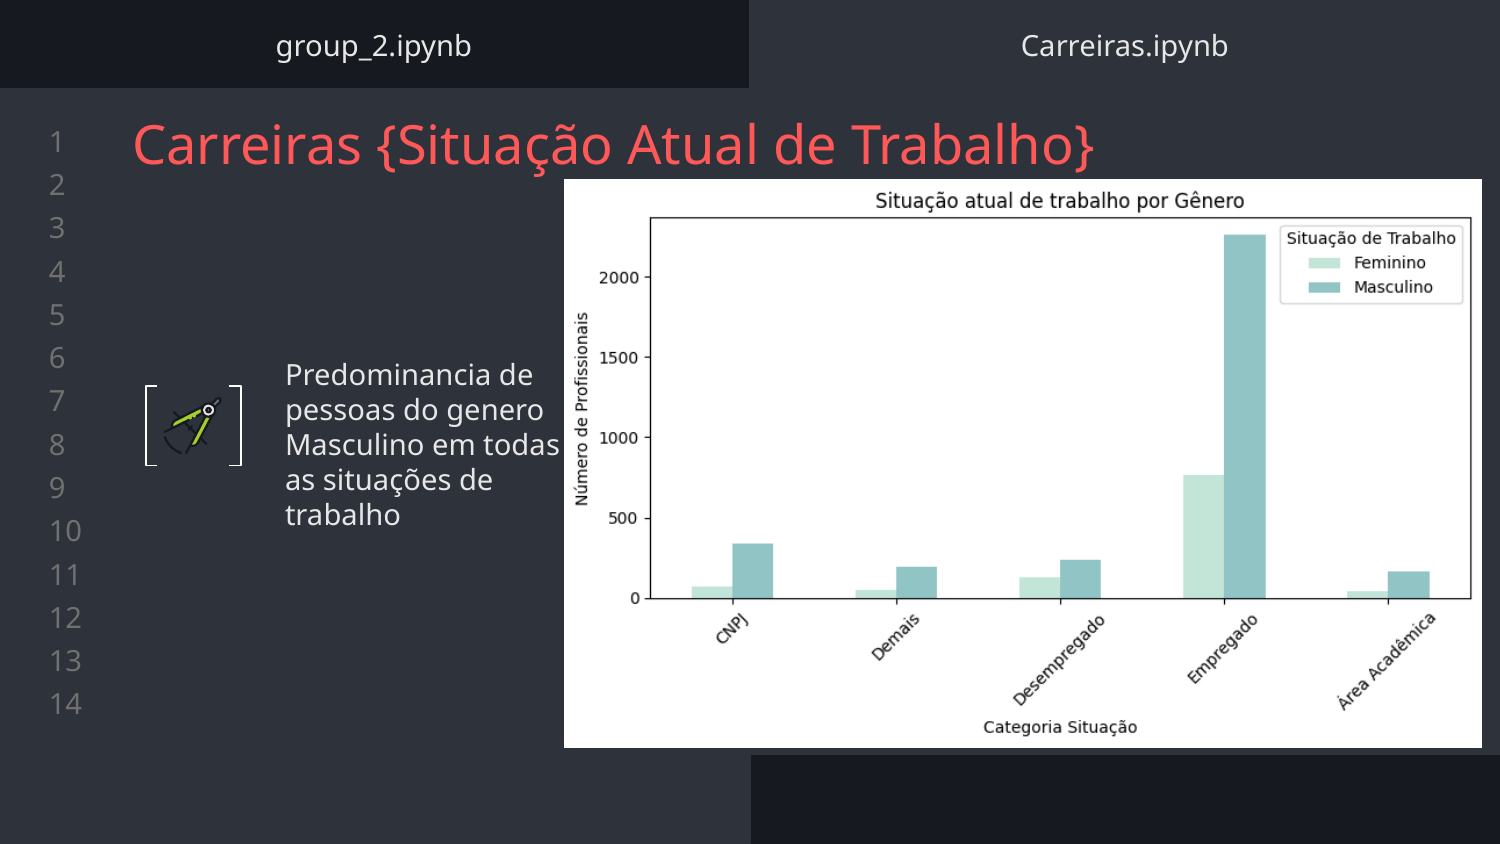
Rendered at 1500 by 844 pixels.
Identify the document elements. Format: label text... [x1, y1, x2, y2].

text_box group_2.ipynb [0, 15, 749, 74]
text_box Carreiras.ipynb [749, 15, 1500, 74]
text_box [145, 385, 241, 466]
picture [564, 179, 1482, 749]
title Carreiras {Situação Atual de Trabalho} [116, 95, 1383, 190]
text_box Predominancia de pessoas do genero Masculino em todas as situações de trabalho [270, 341, 559, 542]
